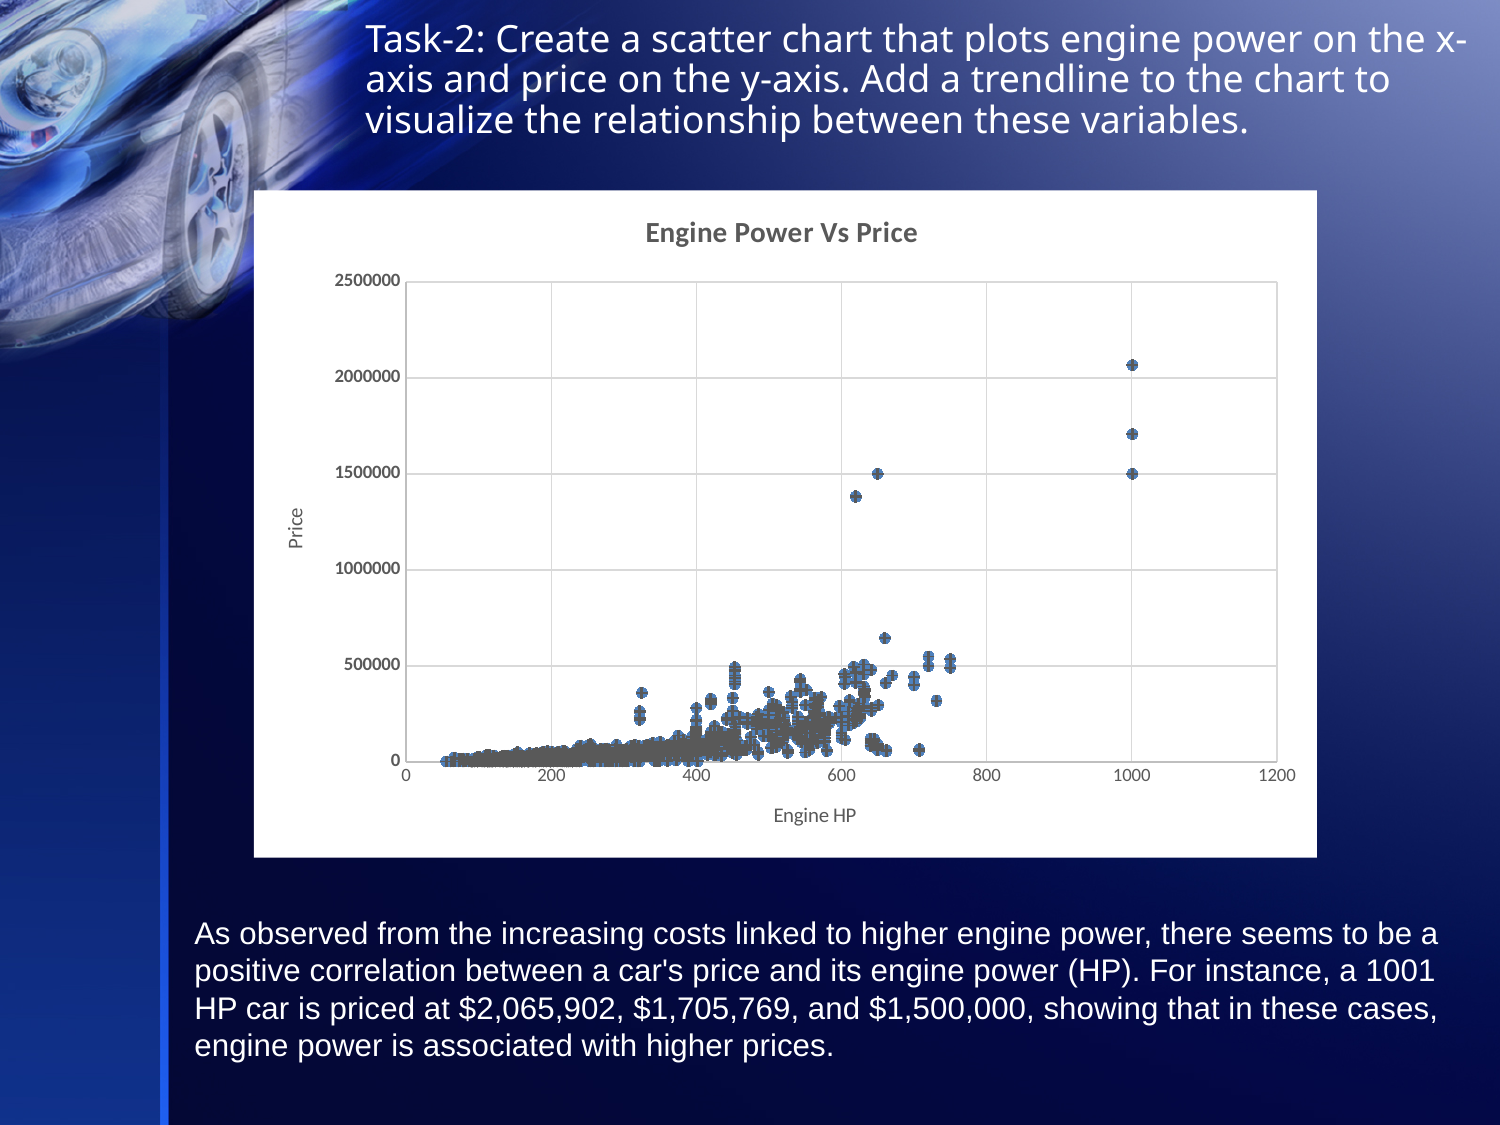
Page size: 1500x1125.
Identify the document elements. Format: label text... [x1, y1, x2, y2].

chart [253, 190, 1318, 858]
picture [0, 0, 1500, 1125]
text_box Task-2: Create a scatter chart that plots engine power on the x-axis and price on the y-axis. Add a trendline to the chart to visualize the relationship between these variables. [350, 30, 1497, 149]
text_box As observed from the increasing costs linked to higher engine power, there seems to be a positive correlation between a car's price and its engine power (HP). For instance, a 1001 HP car is priced at $2,065,902, $1,705,769, and $1,500,000, showing that in these cases, engine power is associated with higher prices. [179, 952, 1491, 1071]
